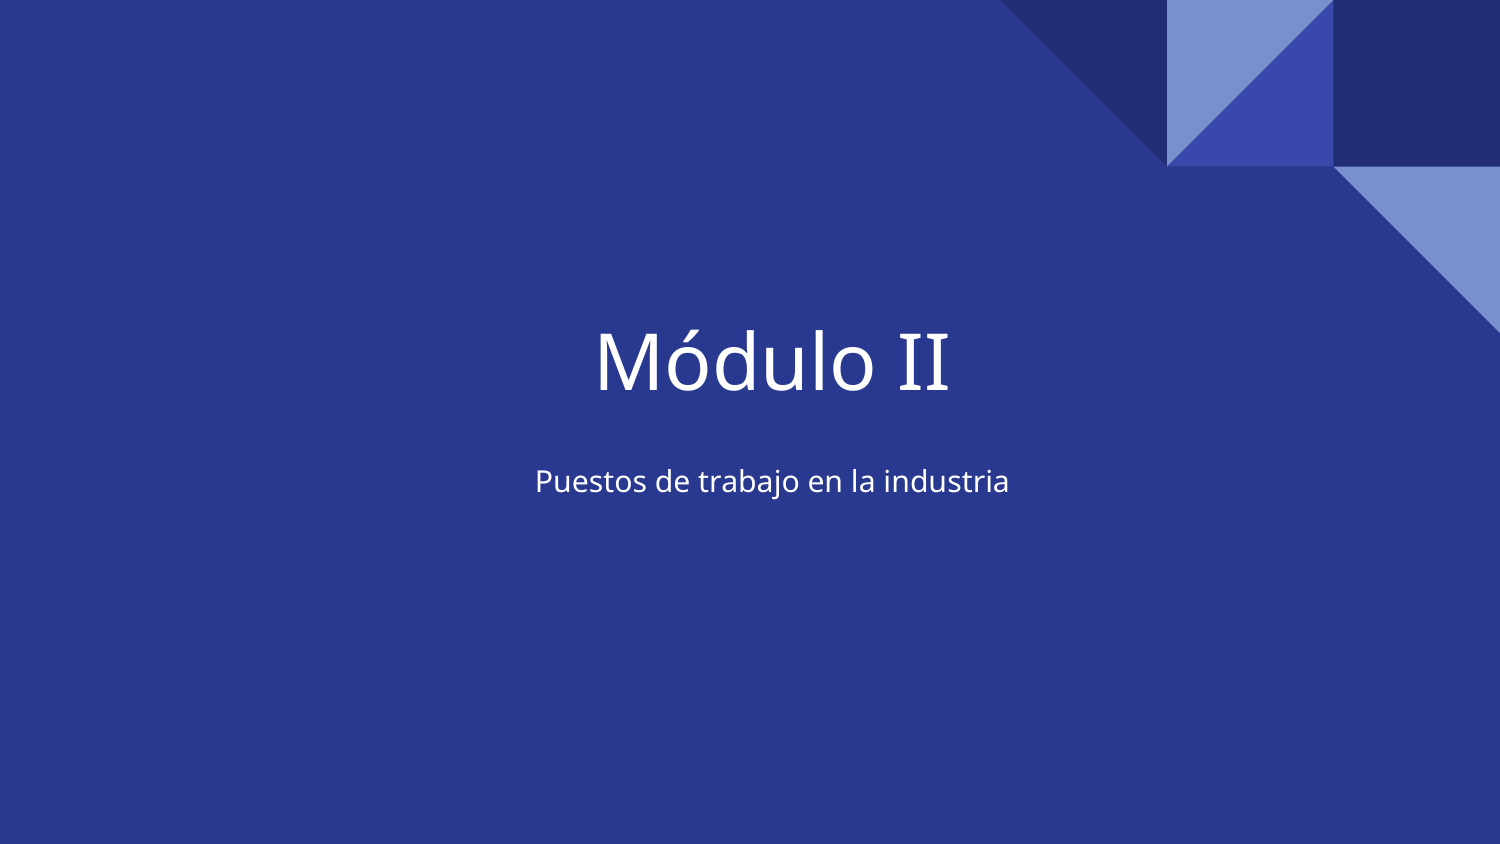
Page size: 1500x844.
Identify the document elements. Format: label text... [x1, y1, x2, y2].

title Módulo II [98, 291, 1447, 429]
subtitle Puestos de trabajo en la industria [98, 445, 1447, 517]
